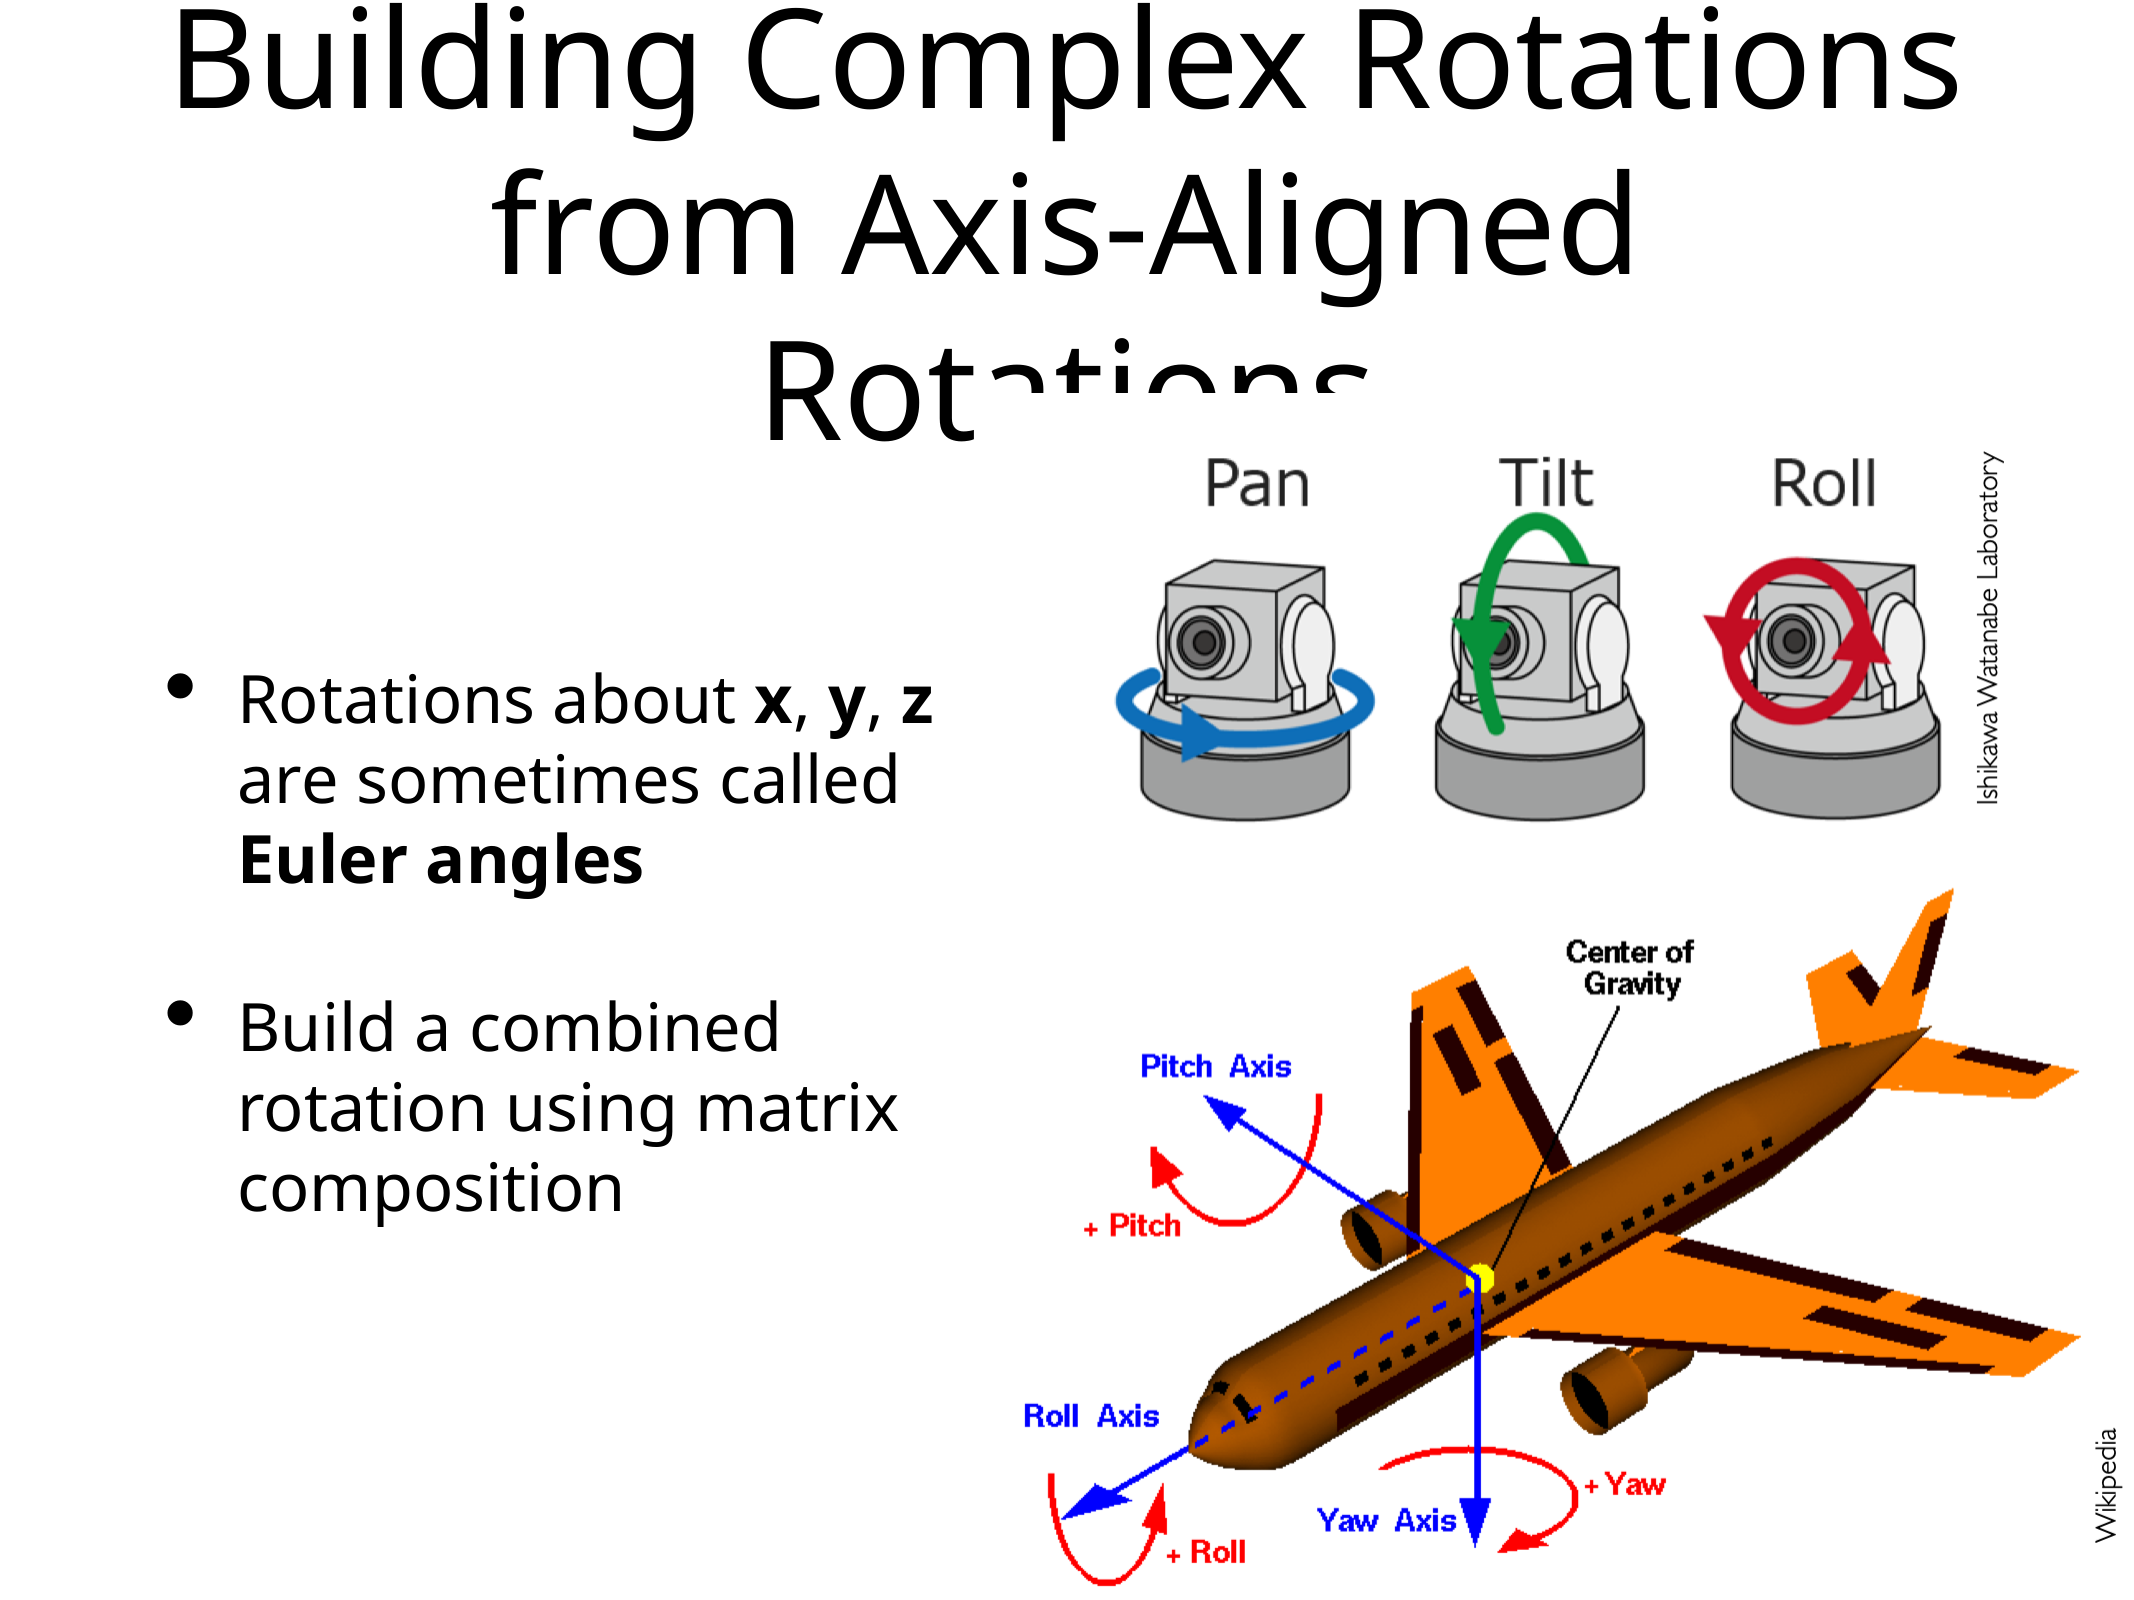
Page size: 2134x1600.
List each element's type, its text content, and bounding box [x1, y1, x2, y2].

title Building Complex Rotations from Axis-Aligned Rotations [155, 41, 1978, 397]
picture [974, 392, 2134, 1600]
list Rotations about x, y, z are sometimes called Euler angles Build a combined rotation using matrix composition [155, 424, 952, 1457]
